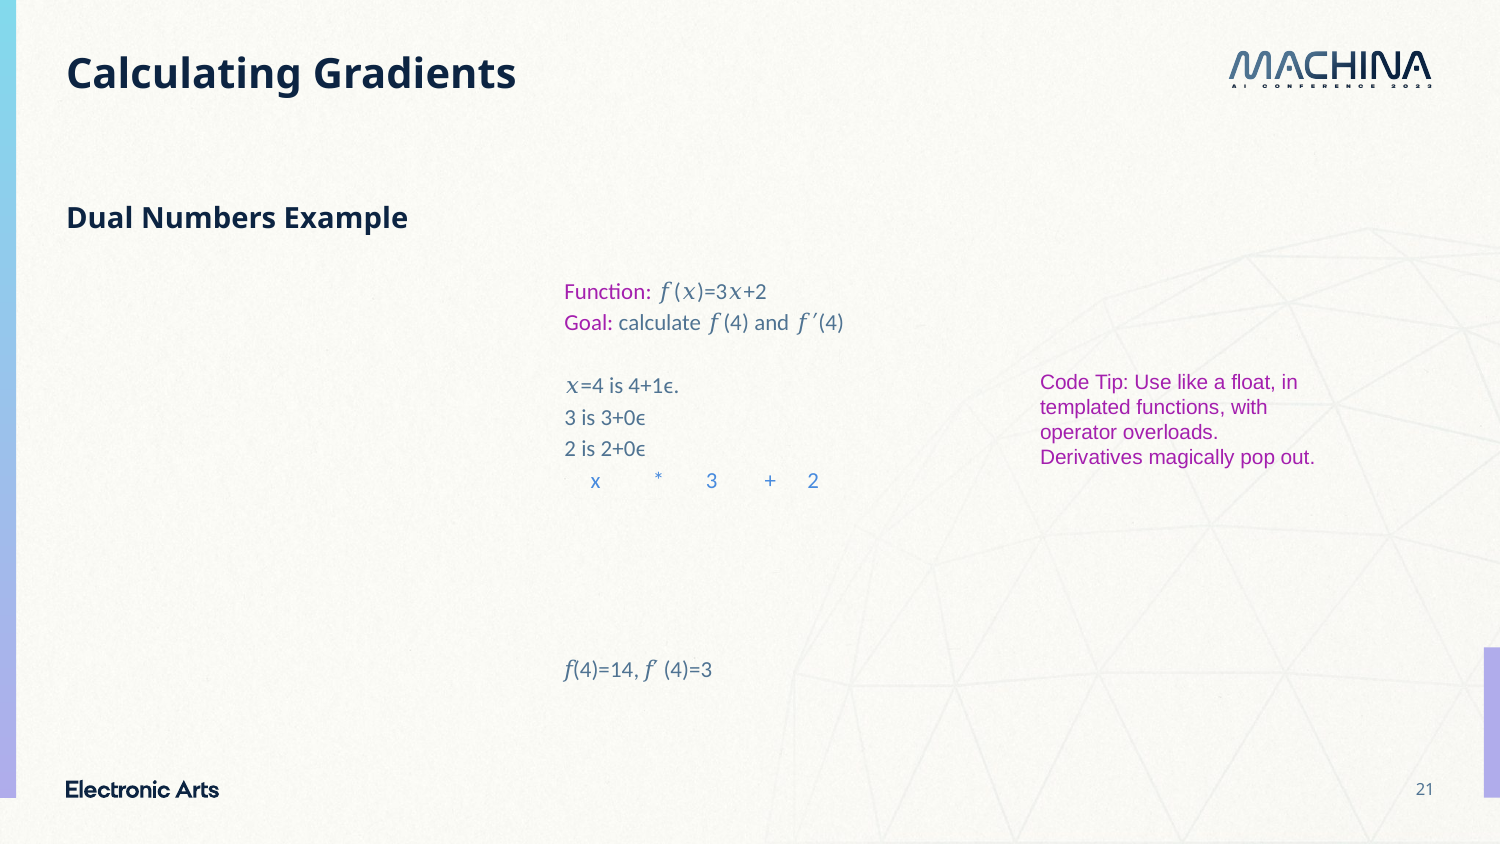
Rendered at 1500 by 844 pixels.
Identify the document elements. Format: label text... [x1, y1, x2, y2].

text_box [0, 0, 1500, 844]
title Calculating Gradients [66, 46, 1401, 197]
text_box Code Tip: Use like a float, in templated functions, with operator overloads. Derivatives magically pop out. [1025, 361, 1337, 476]
subtitle Dual Numbers Example [66, 196, 875, 273]
picture [1401, 46, 1436, 88]
